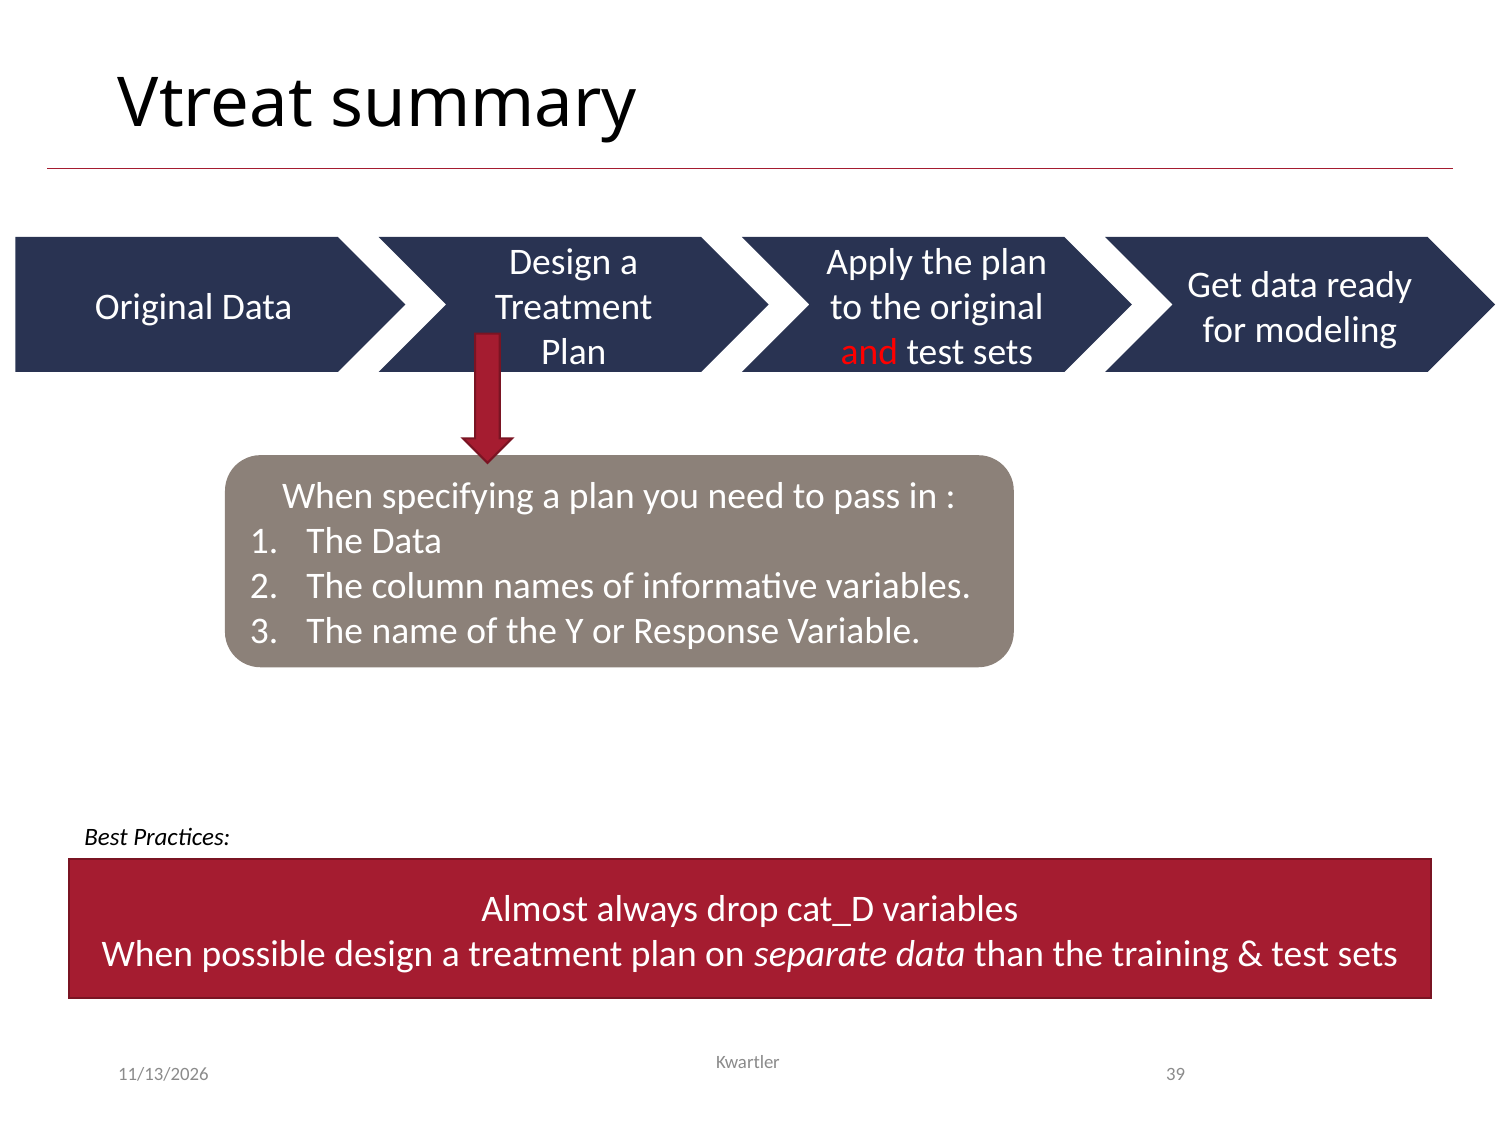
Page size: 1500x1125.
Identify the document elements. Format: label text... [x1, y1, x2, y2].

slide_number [103, 1042, 441, 1103]
text_box Original Data [14, 235, 407, 374]
slide_number 39 [1059, 1042, 1200, 1103]
text_box Design a Treatment Plan [376, 235, 771, 374]
title Vtreat summary [103, 59, 1397, 157]
text_box Kwartler [496, 1042, 1004, 1103]
text_box Apply the plan to the original and test sets [739, 235, 1134, 374]
text_box Almost always drop cat_D variables When possible design a treatment plan on separate data than the training & test sets [68, 858, 1432, 999]
text_box Best Practices: [69, 813, 246, 858]
text_box Get data ready for modeling [1102, 235, 1497, 374]
text_box When specifying a plan you need to pass in : The Data The column names of informative variables. The name of the Y or Response Variable. [223, 454, 1015, 669]
text_box [460, 332, 515, 465]
